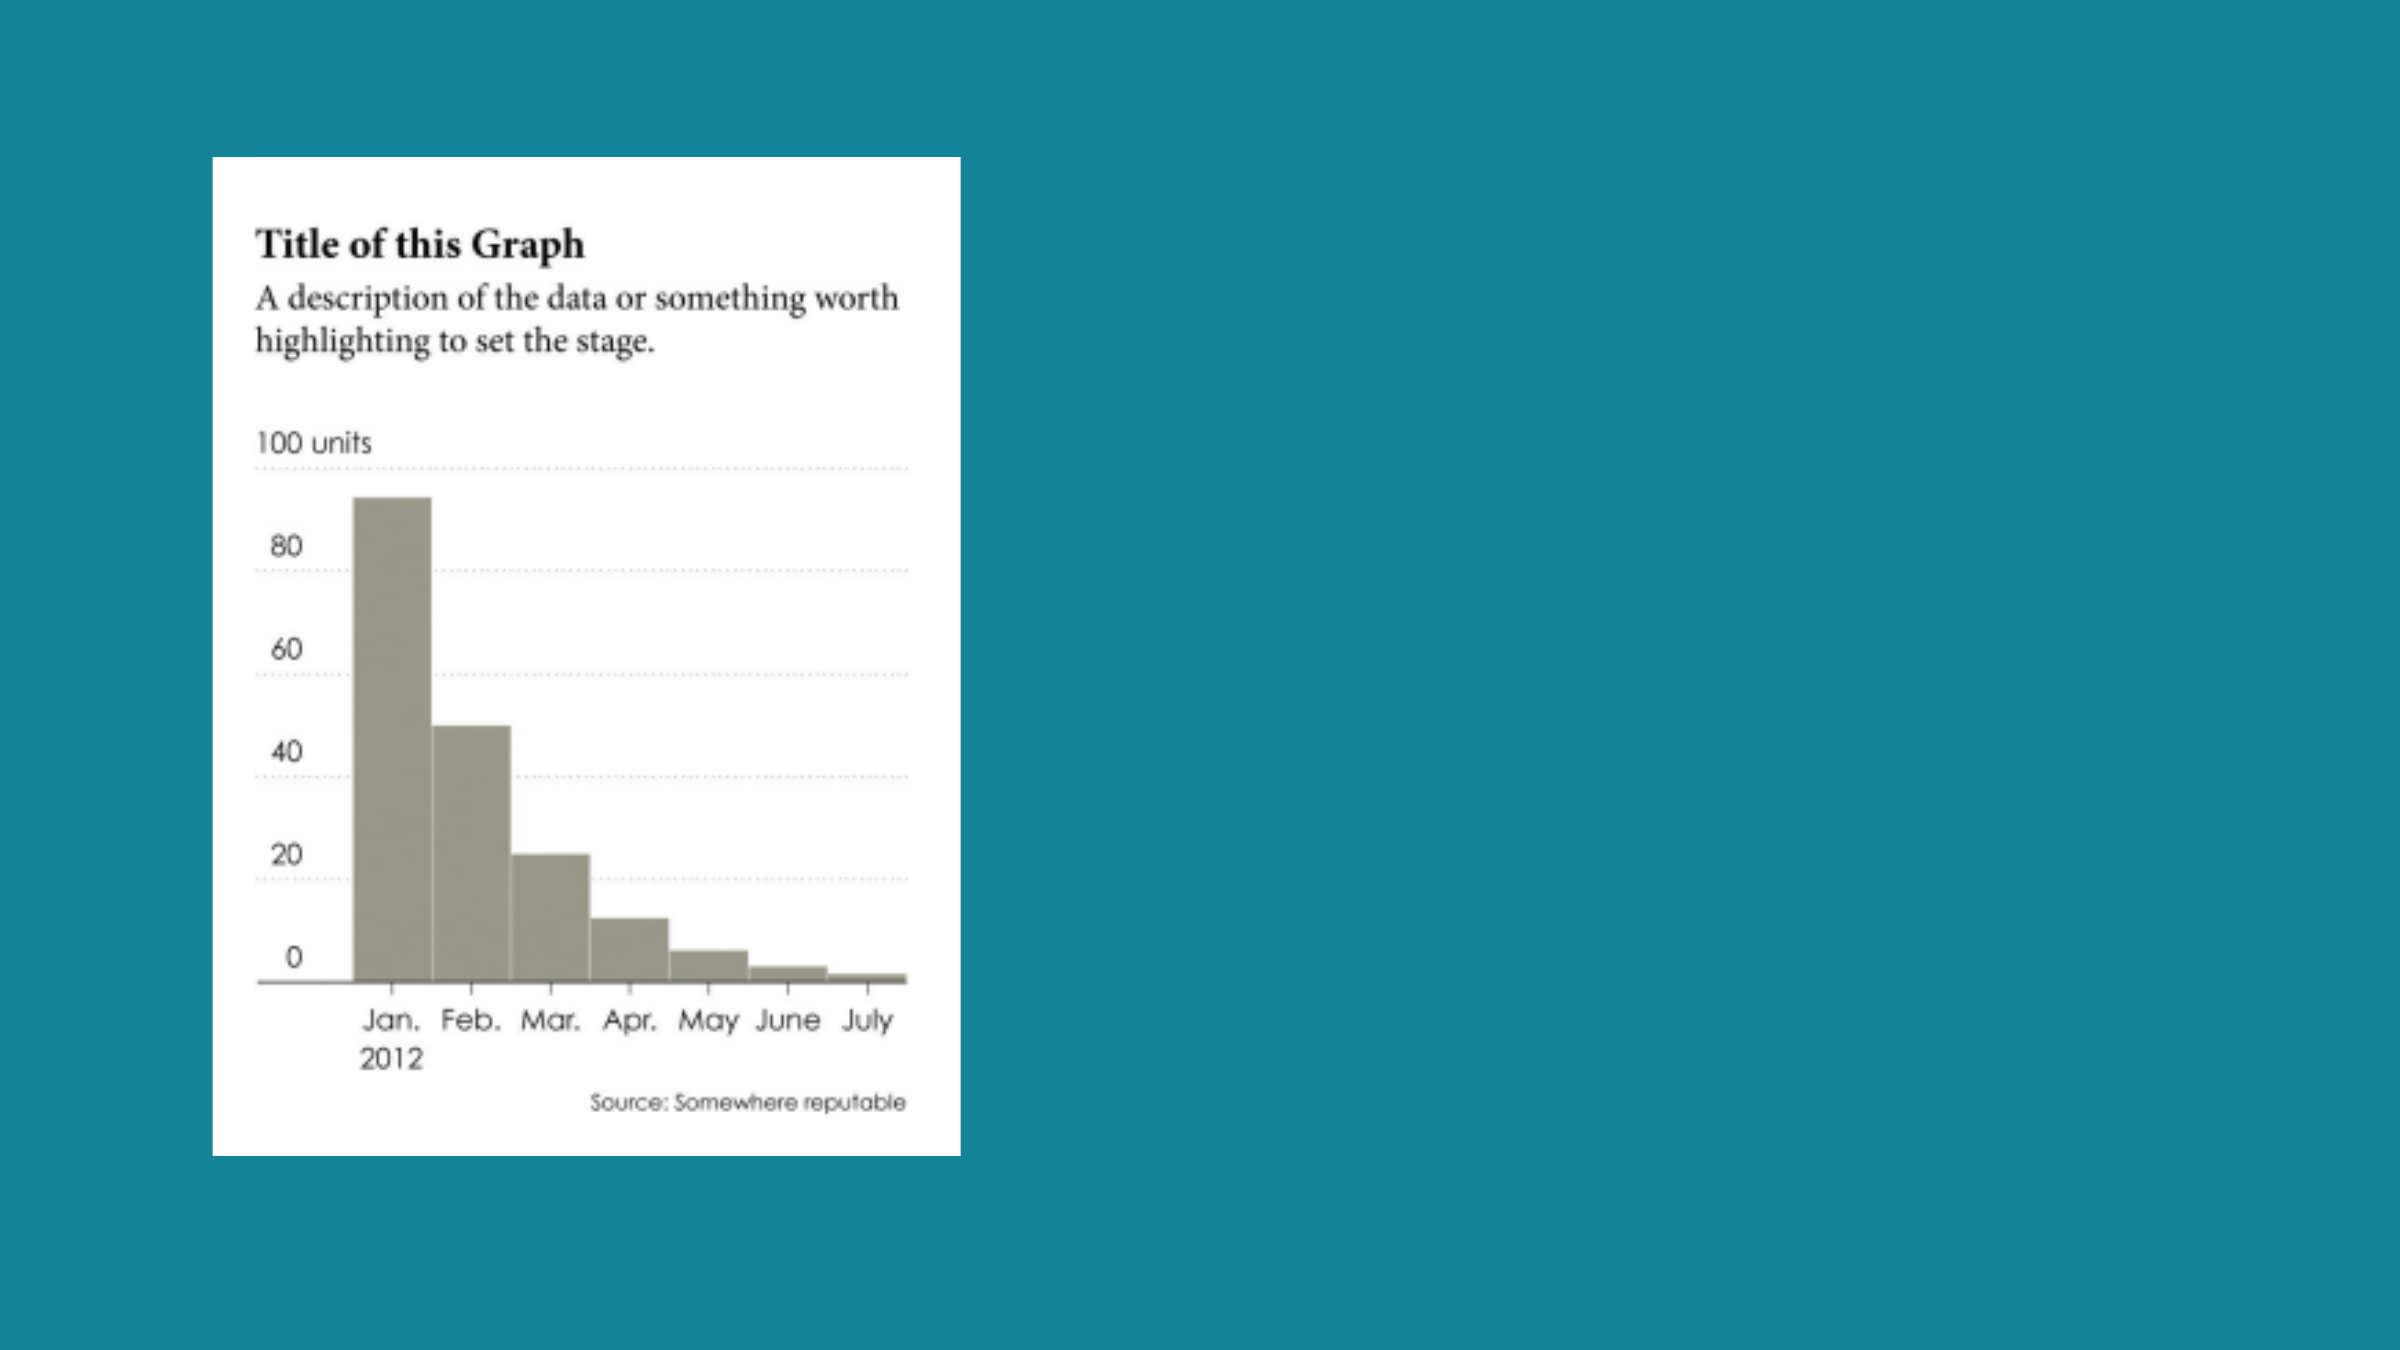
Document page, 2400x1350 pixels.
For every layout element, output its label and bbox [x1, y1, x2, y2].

picture [212, 156, 961, 1157]
